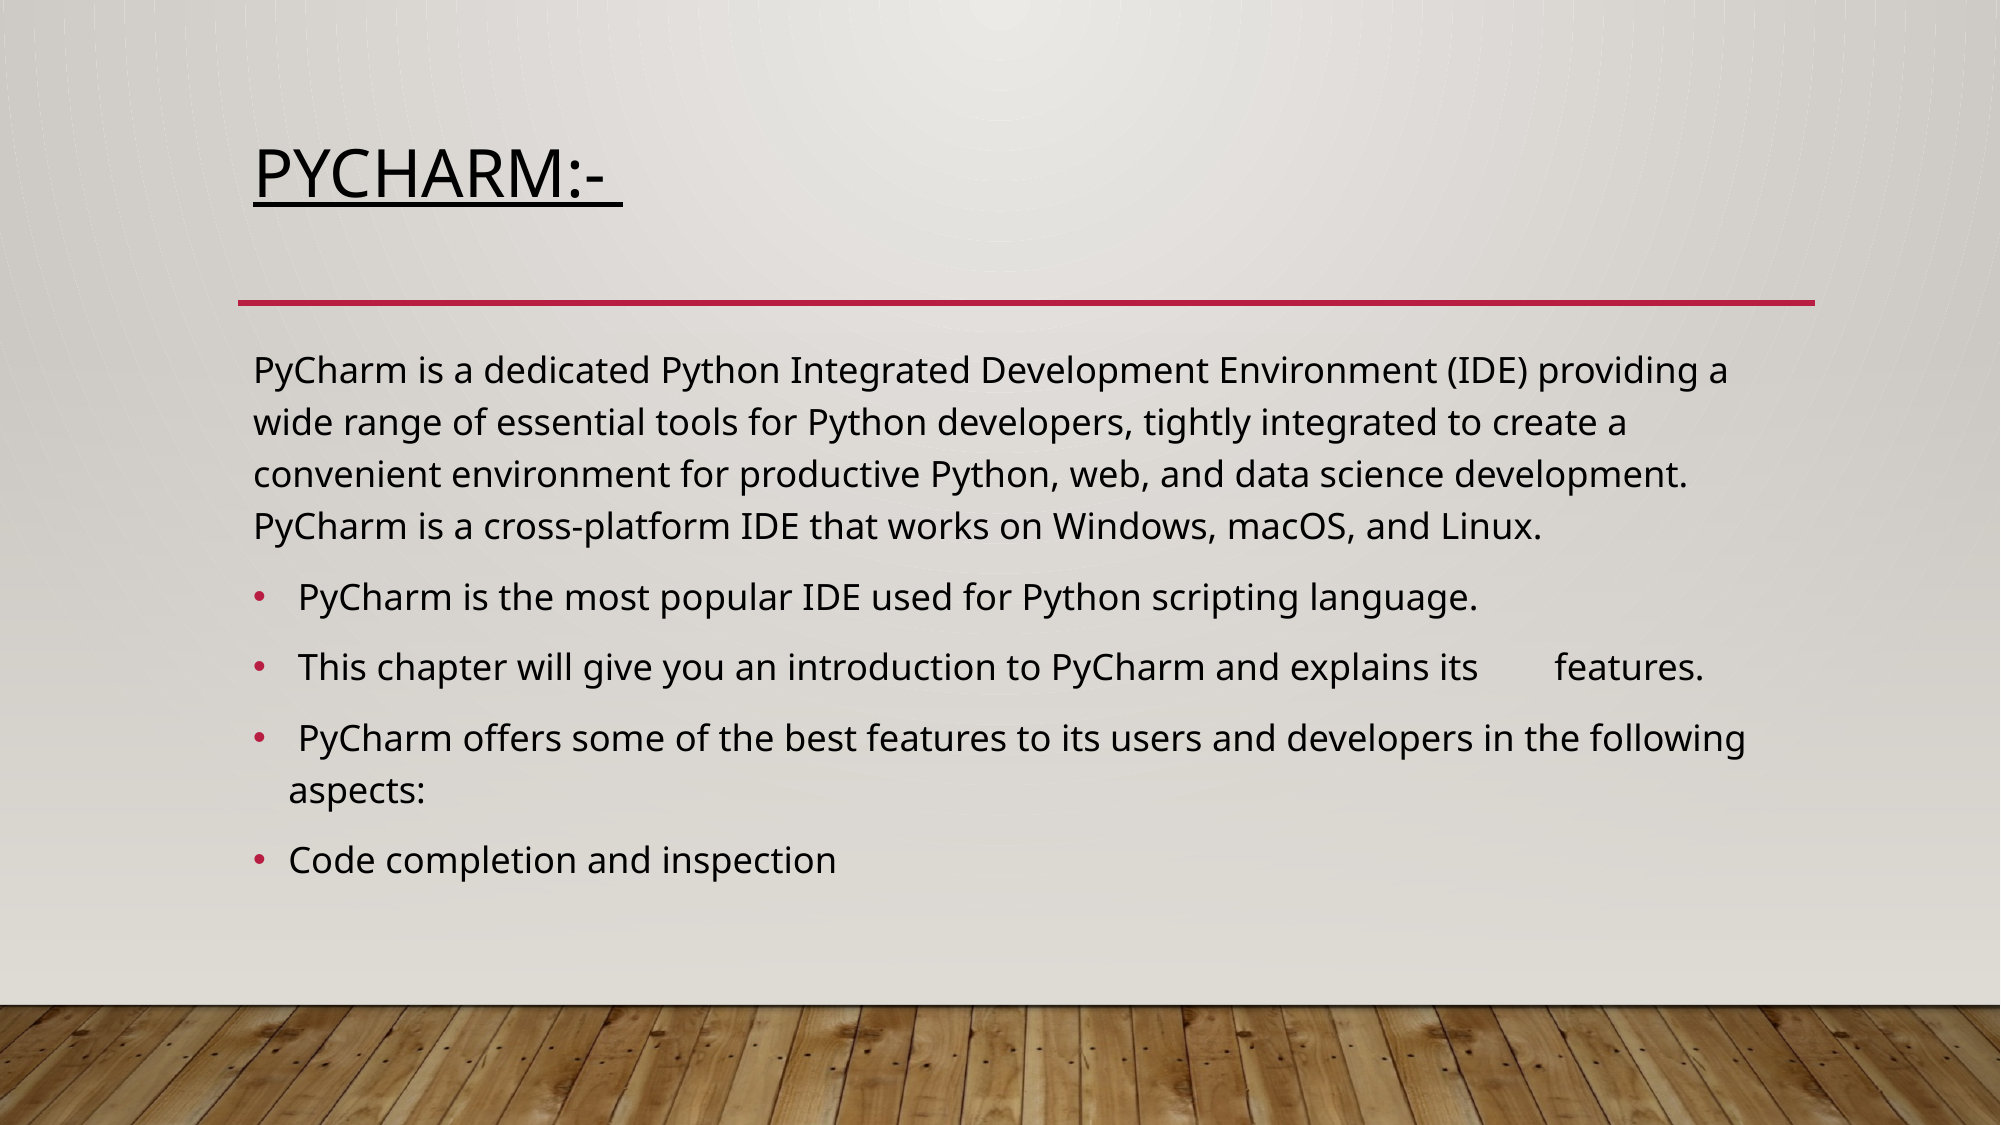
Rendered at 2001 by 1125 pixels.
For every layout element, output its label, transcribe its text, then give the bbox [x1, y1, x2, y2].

picture [0, 1005, 2000, 1125]
title PYCHARM:- [238, 131, 1814, 305]
list PyCharm is a dedicated Python Integrated Development Environment (IDE) providing a wide range of essential tools for Python developers, tightly integrated to create a convenient environment for productive Python, web, and data science development. PyCharm is a cross-platform IDE that works on Windows, macOS, and Linux. PyCharm is the most popular IDE used for Python scripting language. This chapter will give you an introduction to PyCharm and explains its features. PyCharm offers some of the best features to its users and developers in the following aspects: Code completion and inspection [238, 330, 1814, 897]
